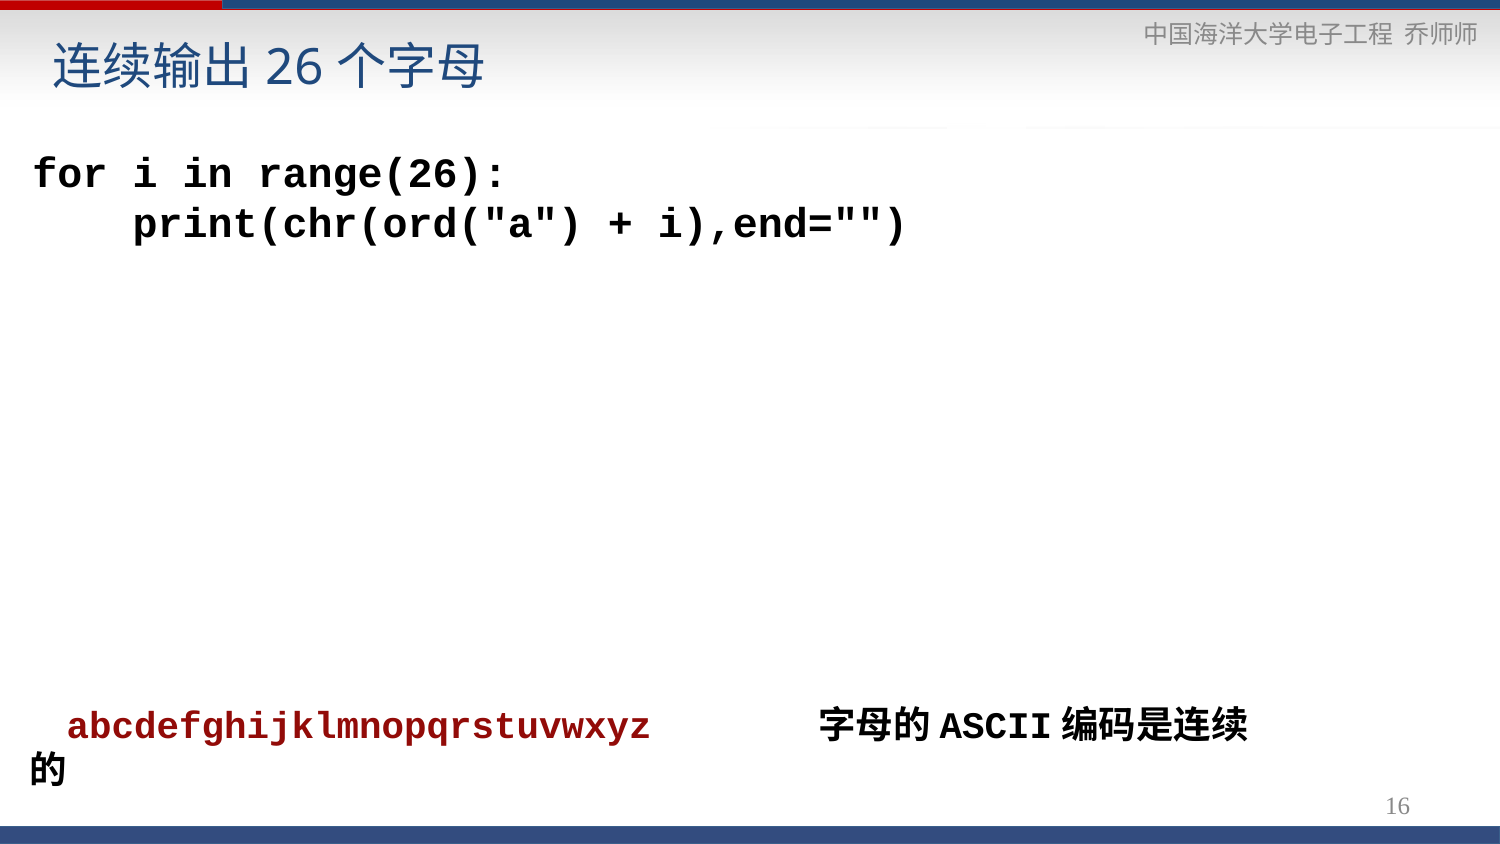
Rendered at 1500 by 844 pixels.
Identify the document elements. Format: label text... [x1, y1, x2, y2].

text_box abcdefghijklmnopqrstuvwxyz 字母的ASCII编码是连续的 [14, 693, 1264, 754]
slide_number 16 [1074, 782, 1425, 828]
title 连续输出26个字母 [0, 20, 1372, 109]
text_box for i in range(26): print(chr(ord("a") + i),end="") [17, 138, 1424, 349]
picture [0, 10, 1500, 129]
